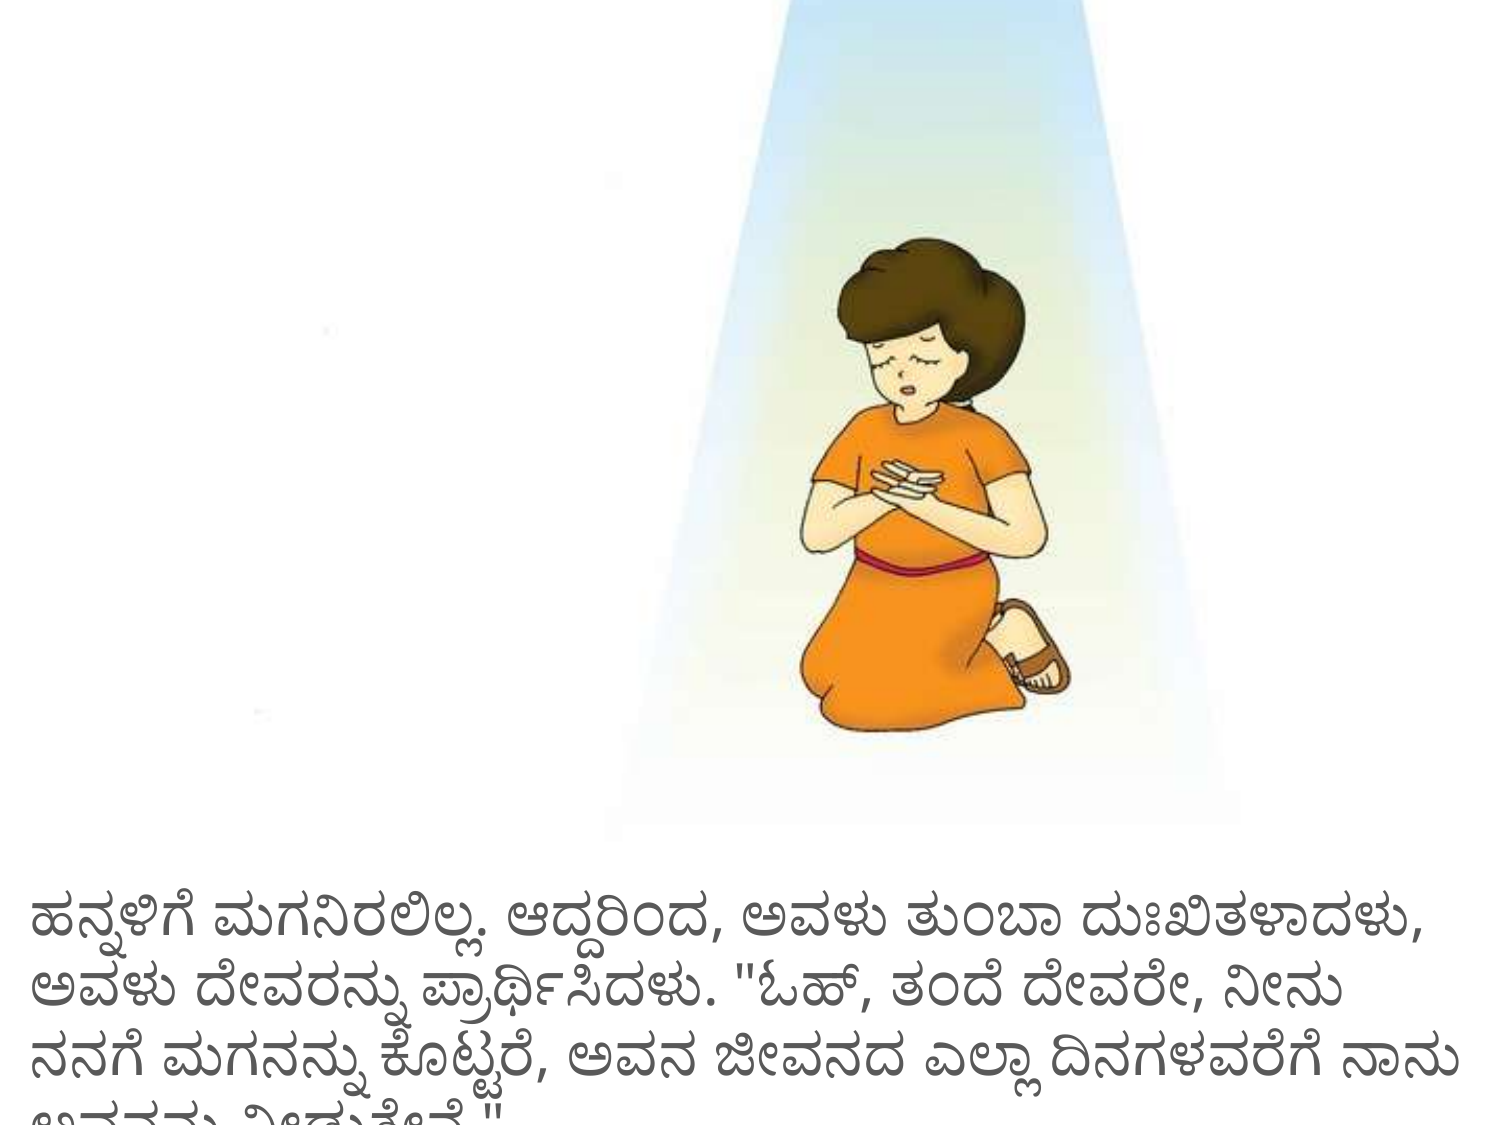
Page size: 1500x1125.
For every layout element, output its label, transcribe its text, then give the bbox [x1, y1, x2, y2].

text_box ಹನ್ನಳಿಗೆ ಮಗನಿರಲಿಲ್ಲ. ಆದ್ದರಿಂದ, ಅವಳು ತುಂಬಾ ದುಃಖಿತಳಾದಳು, ಅವಳು ದೇವರನ್ನು ಪ್ರಾರ್ಥಿಸಿದಳು. "ಓಹ್, ತಂದೆ ದೇವರೇ, ನೀನು ನನಗೆ ಮಗನನ್ನು ಕೊಟ್ಟರೆ, ಅವನ ಜೀವನದ ಎಲ್ಲಾ ದಿನಗಳವರೆಗೆ ನಾನು ಅವನನ್ನು ನೀಡುತ್ತೇನೆ." [14, 869, 1486, 1125]
picture [71, 0, 1429, 858]
